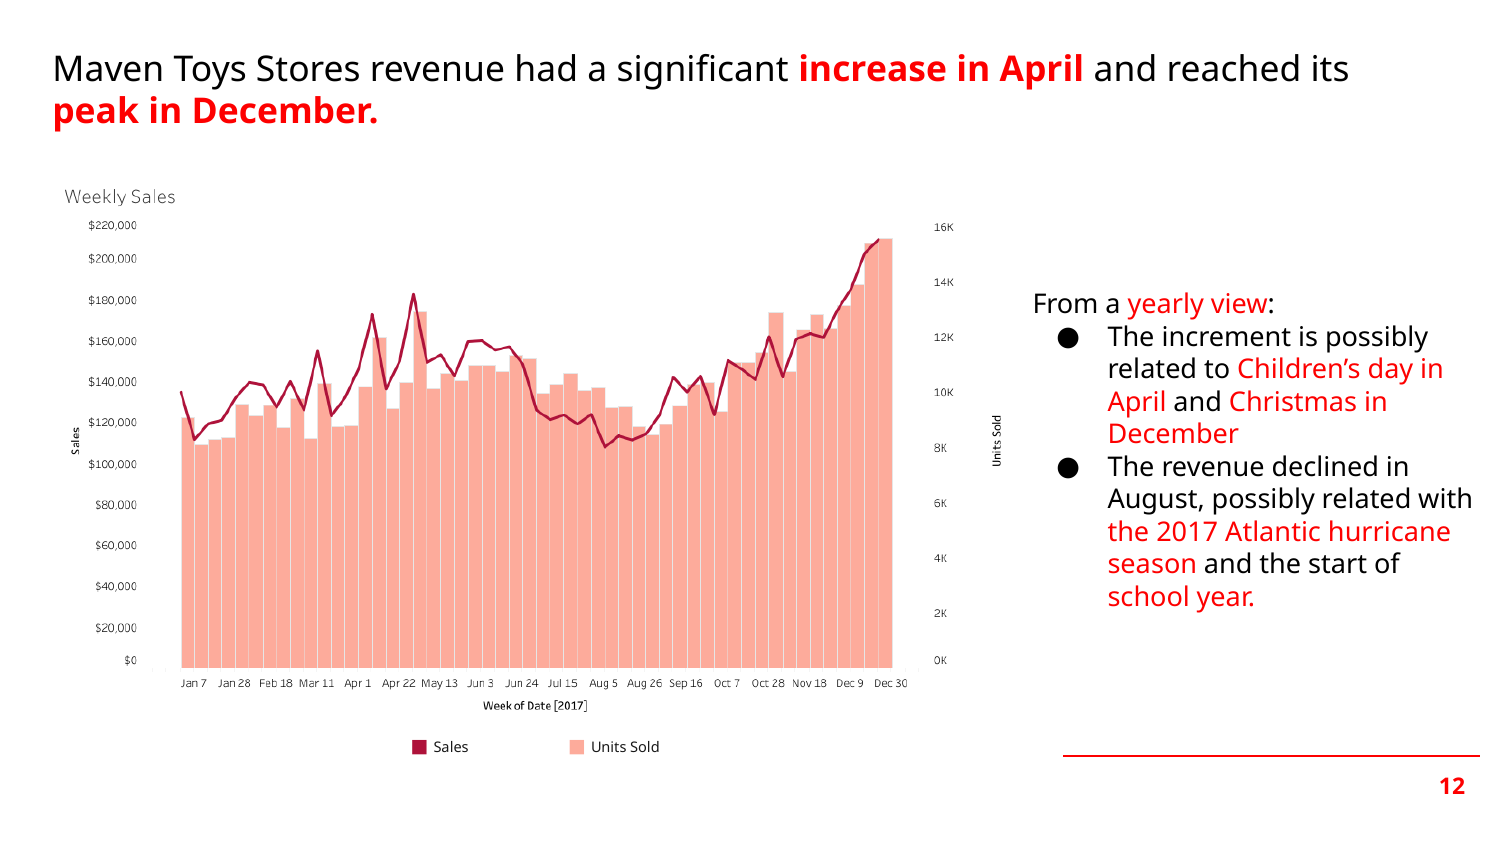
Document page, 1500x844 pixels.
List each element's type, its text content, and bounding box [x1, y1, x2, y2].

title From a yearly view: The increment is possibly related to Children’s day in April and Christmas in December The revenue declined in August, possibly related with the 2017 Atlantic hurricane season and the start of school year. [1017, 271, 1500, 635]
title Maven Toys Stores revenue had a significant increase in April and reached its peak in December. [37, 30, 1377, 175]
picture [60, 177, 1011, 720]
text_box ■ Sales ■ Units Sold [315, 729, 755, 768]
